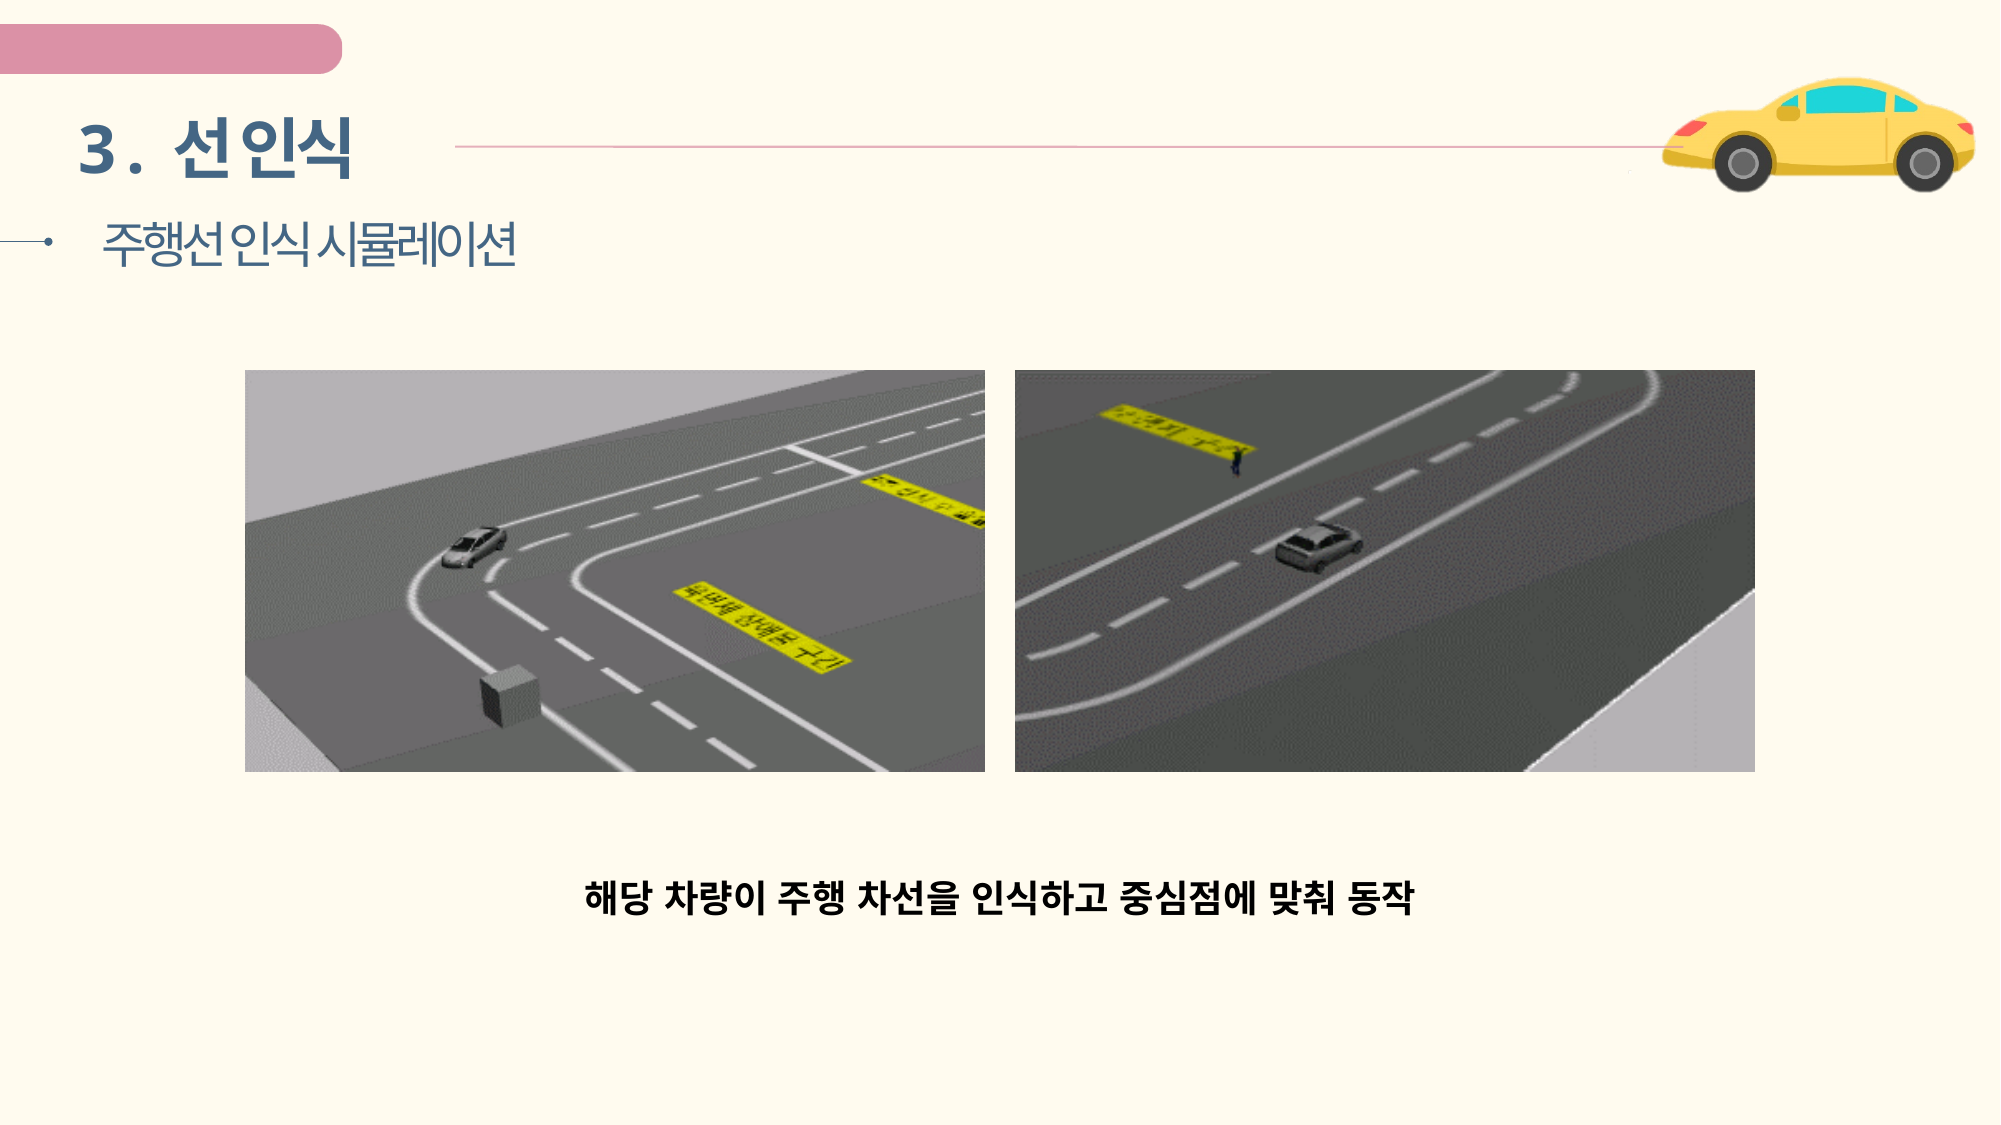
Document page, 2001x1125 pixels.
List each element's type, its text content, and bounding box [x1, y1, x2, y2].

picture [1592, 24, 2001, 218]
text_box 3 . 선 인식 [63, 99, 456, 194]
picture [0, 24, 343, 74]
text_box 주행선 인식 시뮬레이션 [86, 206, 536, 282]
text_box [244, 370, 1755, 919]
